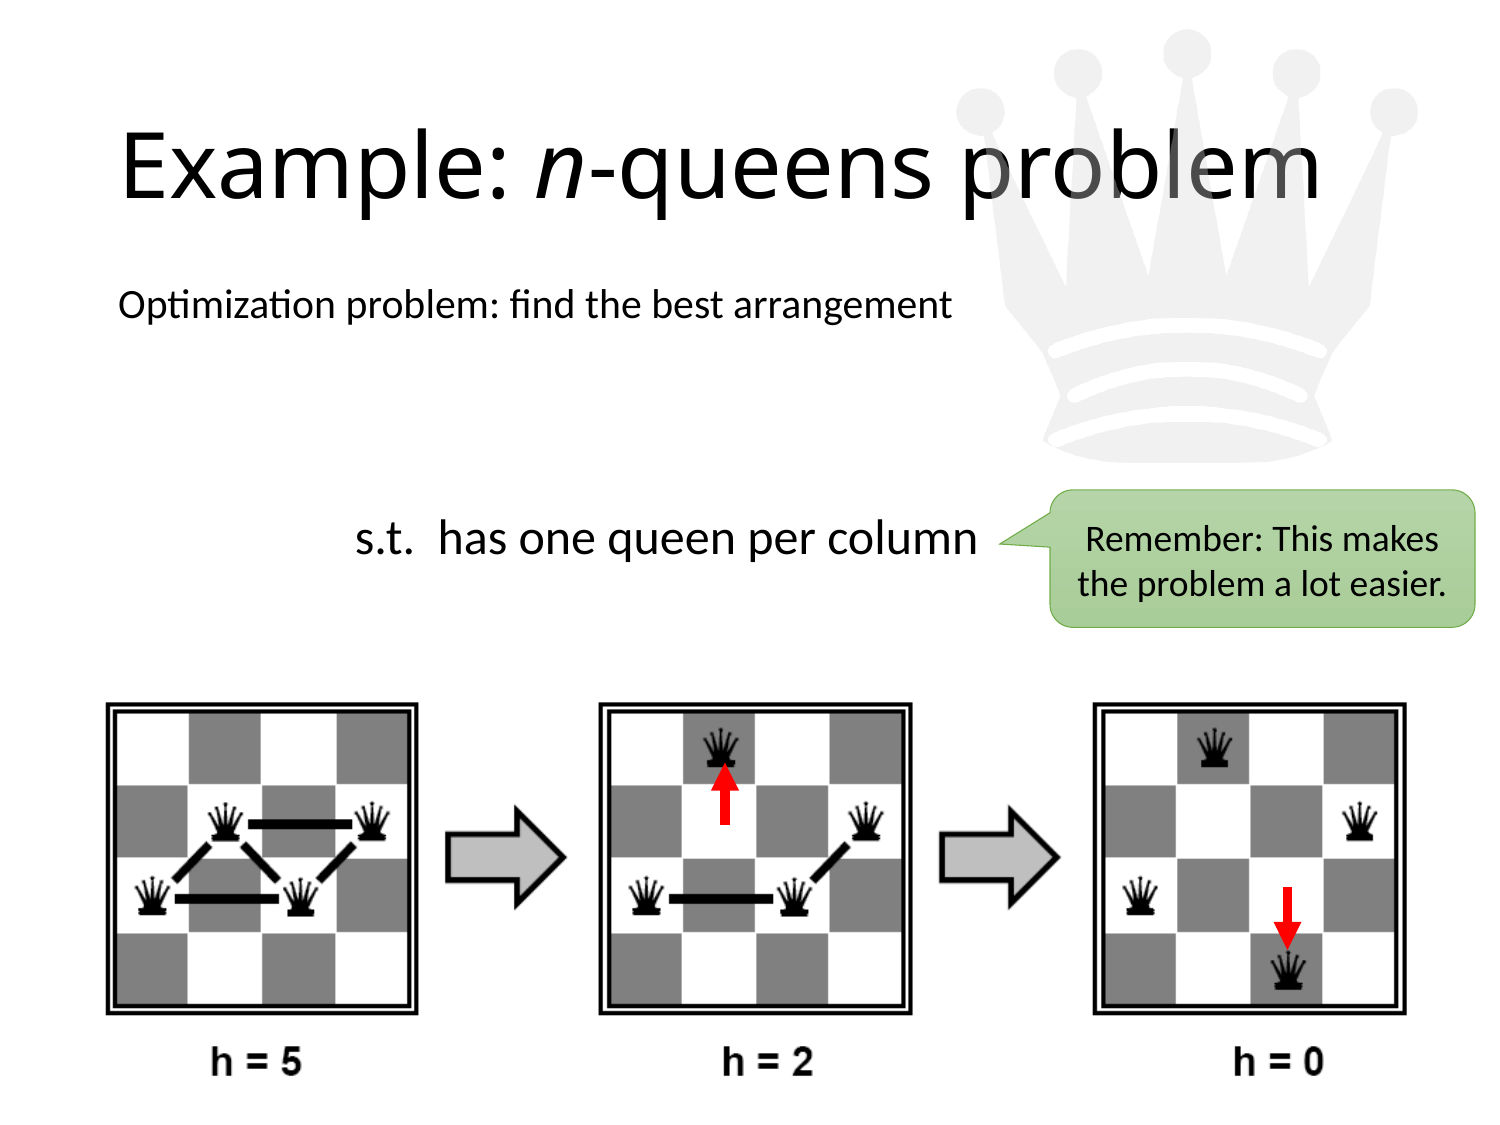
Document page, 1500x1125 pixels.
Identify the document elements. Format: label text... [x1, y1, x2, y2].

picture [99, 687, 1414, 1100]
picture [956, 29, 1418, 463]
text_box Remember: This makes the problem a lot easier. [998, 489, 1476, 628]
title Example: n-queens problem [103, 59, 956, 278]
